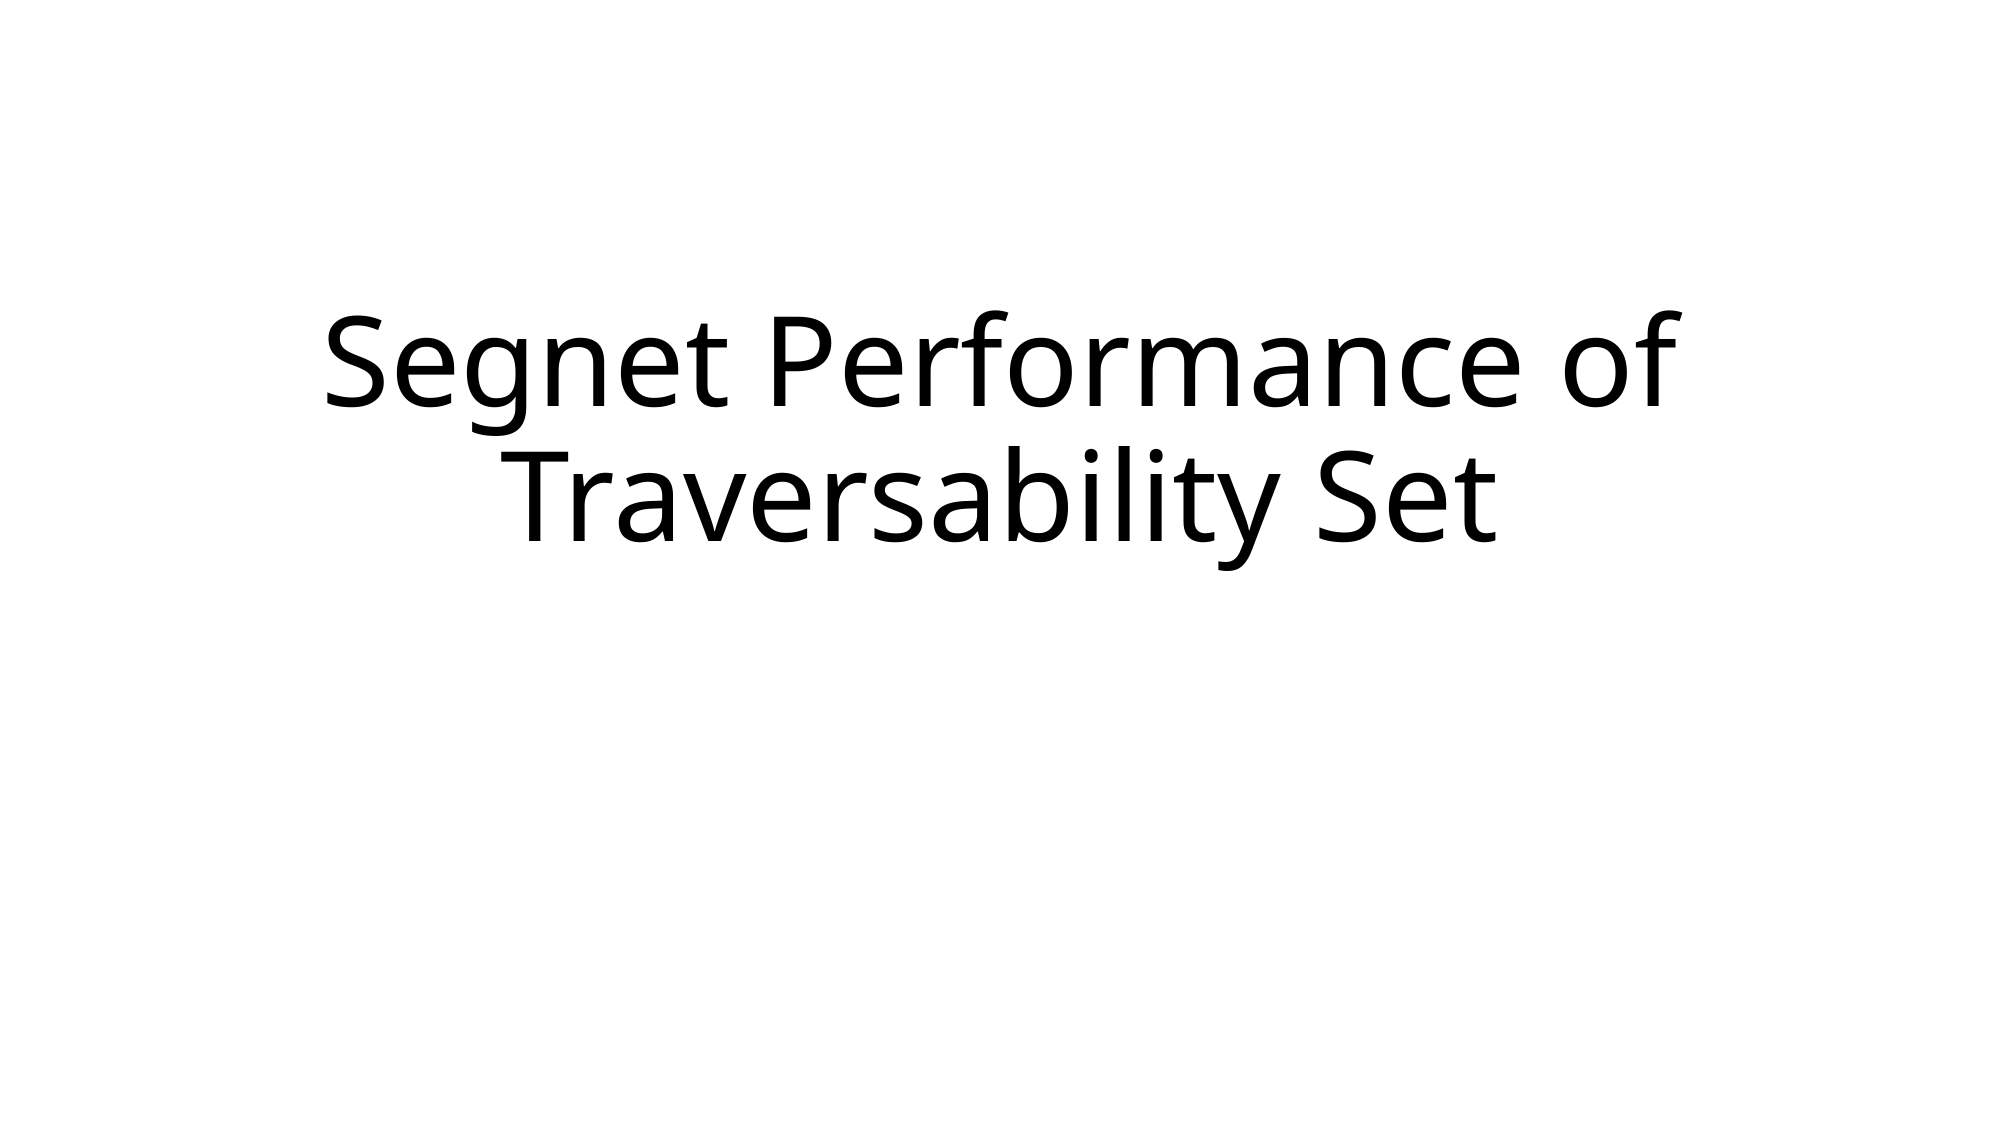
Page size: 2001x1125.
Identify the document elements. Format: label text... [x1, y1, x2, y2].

title Segnet Performance of Traversability Set [249, 184, 1750, 576]
